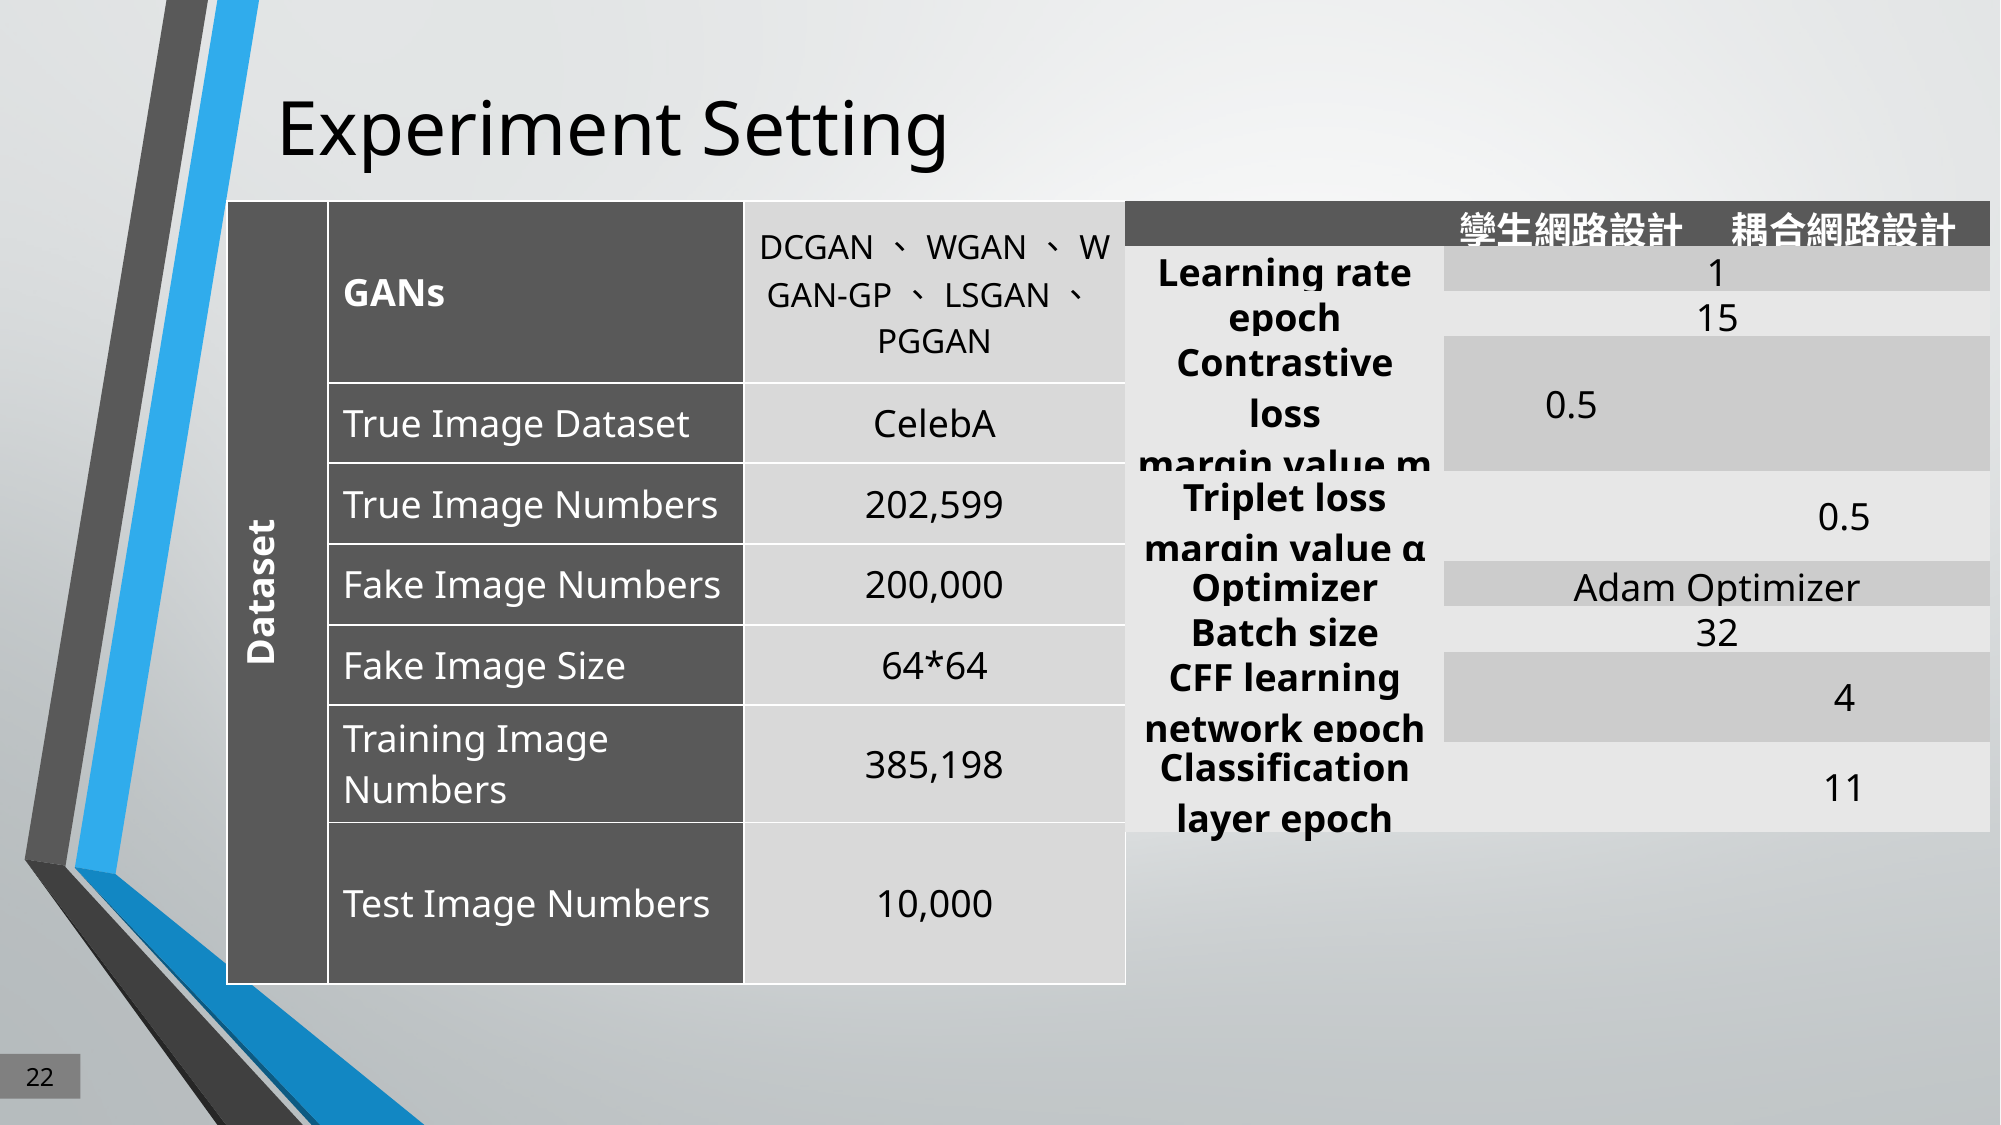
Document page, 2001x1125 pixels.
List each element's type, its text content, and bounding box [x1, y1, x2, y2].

table_cell CelebA [745, 384, 1125, 462]
text_box 22 [0, 1053, 81, 1099]
table_cell True Image Dataset [329, 384, 743, 462]
table_cell 385,198 [745, 706, 1125, 822]
table_cell Training Image Numbers [329, 706, 743, 822]
title Experiment Setting [261, 48, 1906, 201]
table_header GANs [329, 202, 743, 382]
table_cell 202,599 [745, 464, 1125, 543]
table_cell True Image Numbers [329, 464, 743, 543]
table_header DCGAN、WGAN、WGAN-GP、LSGAN、PGGAN [745, 202, 1125, 382]
table_cell Fake Image Size [329, 626, 743, 704]
table_cell 10,000 [745, 823, 1125, 983]
table_cell Fake Image Numbers [329, 545, 743, 624]
table_header Dataset [228, 202, 327, 983]
table_cell 64*64 [745, 626, 1125, 704]
table_cell 200,000 [745, 545, 1125, 624]
table_cell Test Image Numbers [329, 823, 743, 983]
